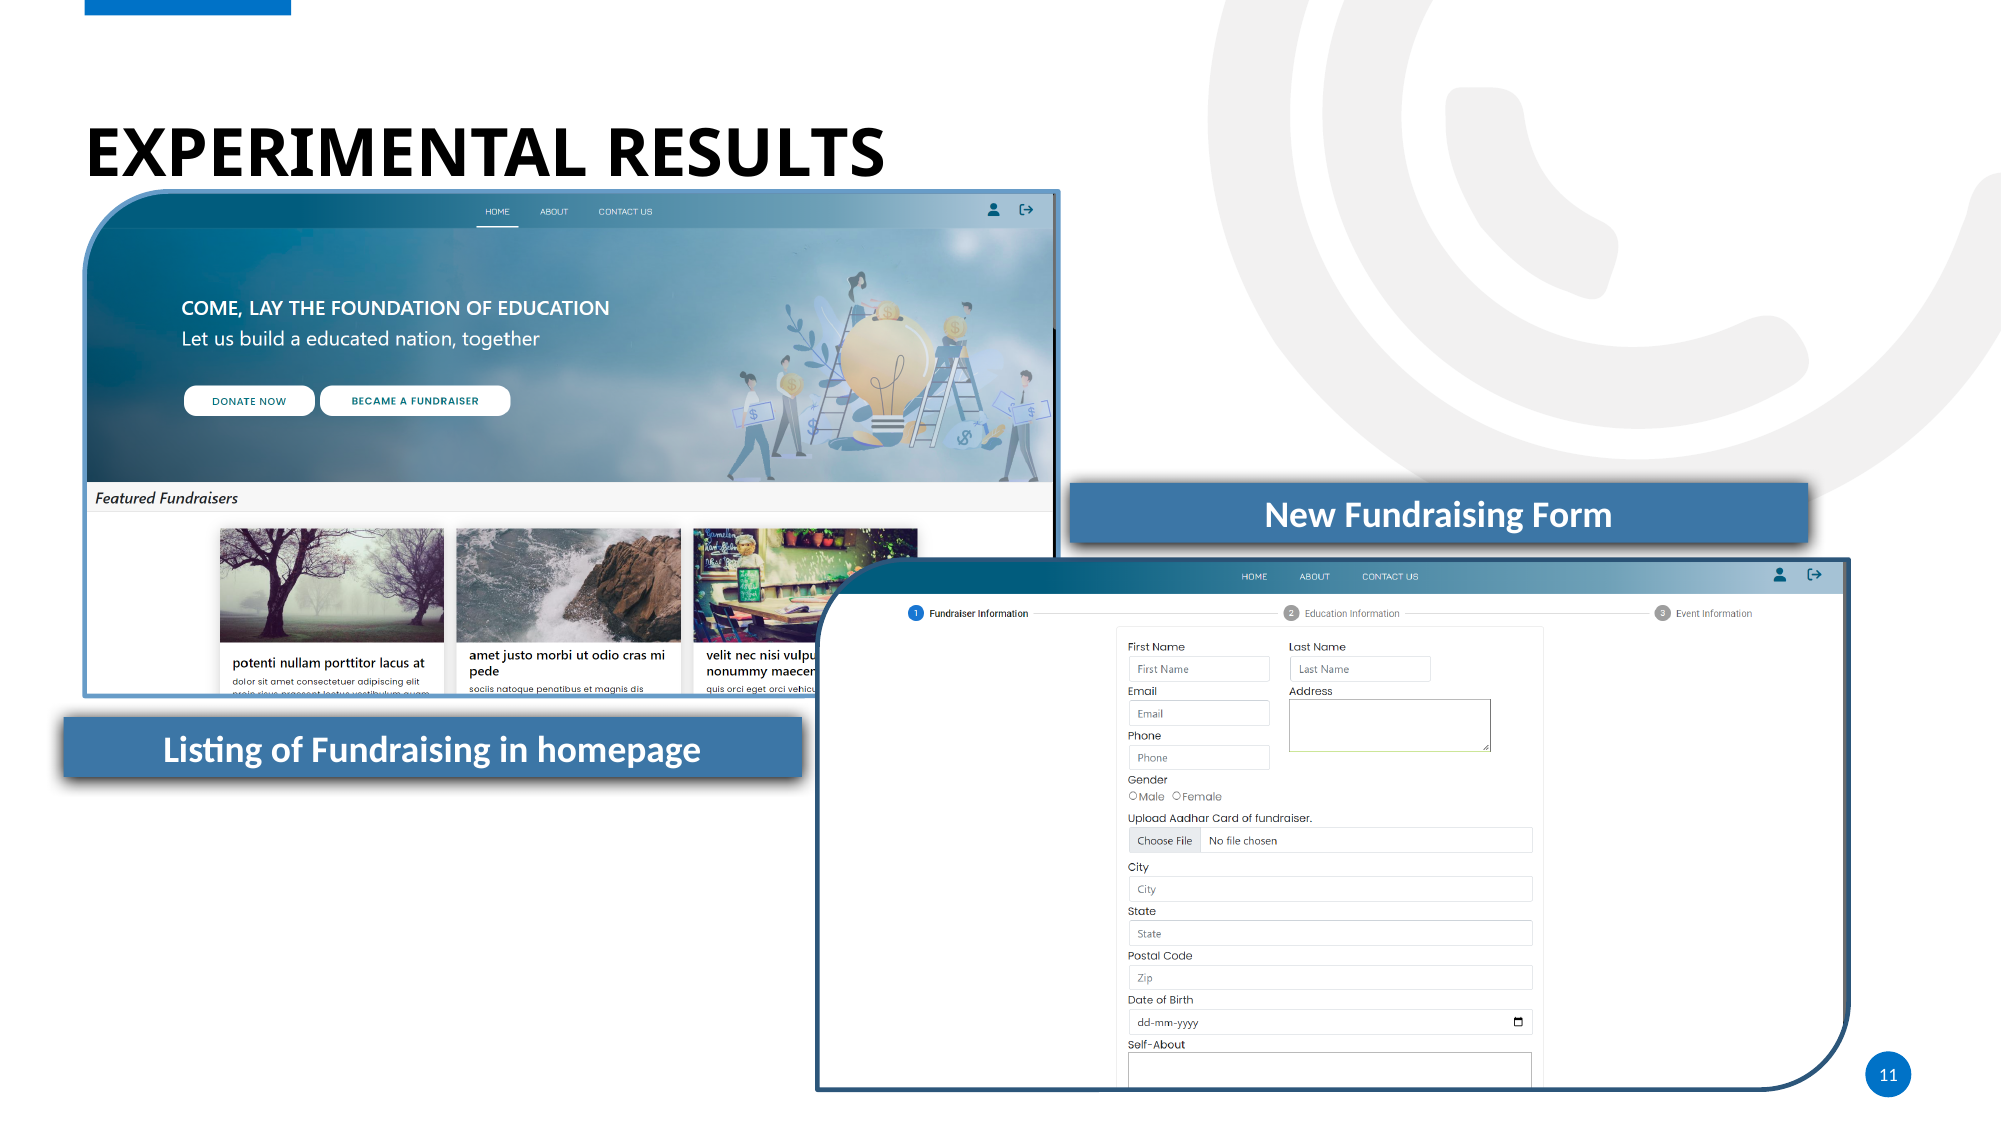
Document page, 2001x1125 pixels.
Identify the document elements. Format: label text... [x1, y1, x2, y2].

text_box New Fundraising Form [1069, 482, 1809, 544]
text_box Listing of Fundraising in homepage [63, 716, 803, 778]
slide_number 11 [1864, 1059, 1913, 1090]
title Experimental results [84, 40, 1914, 192]
picture [84, 191, 1849, 1090]
